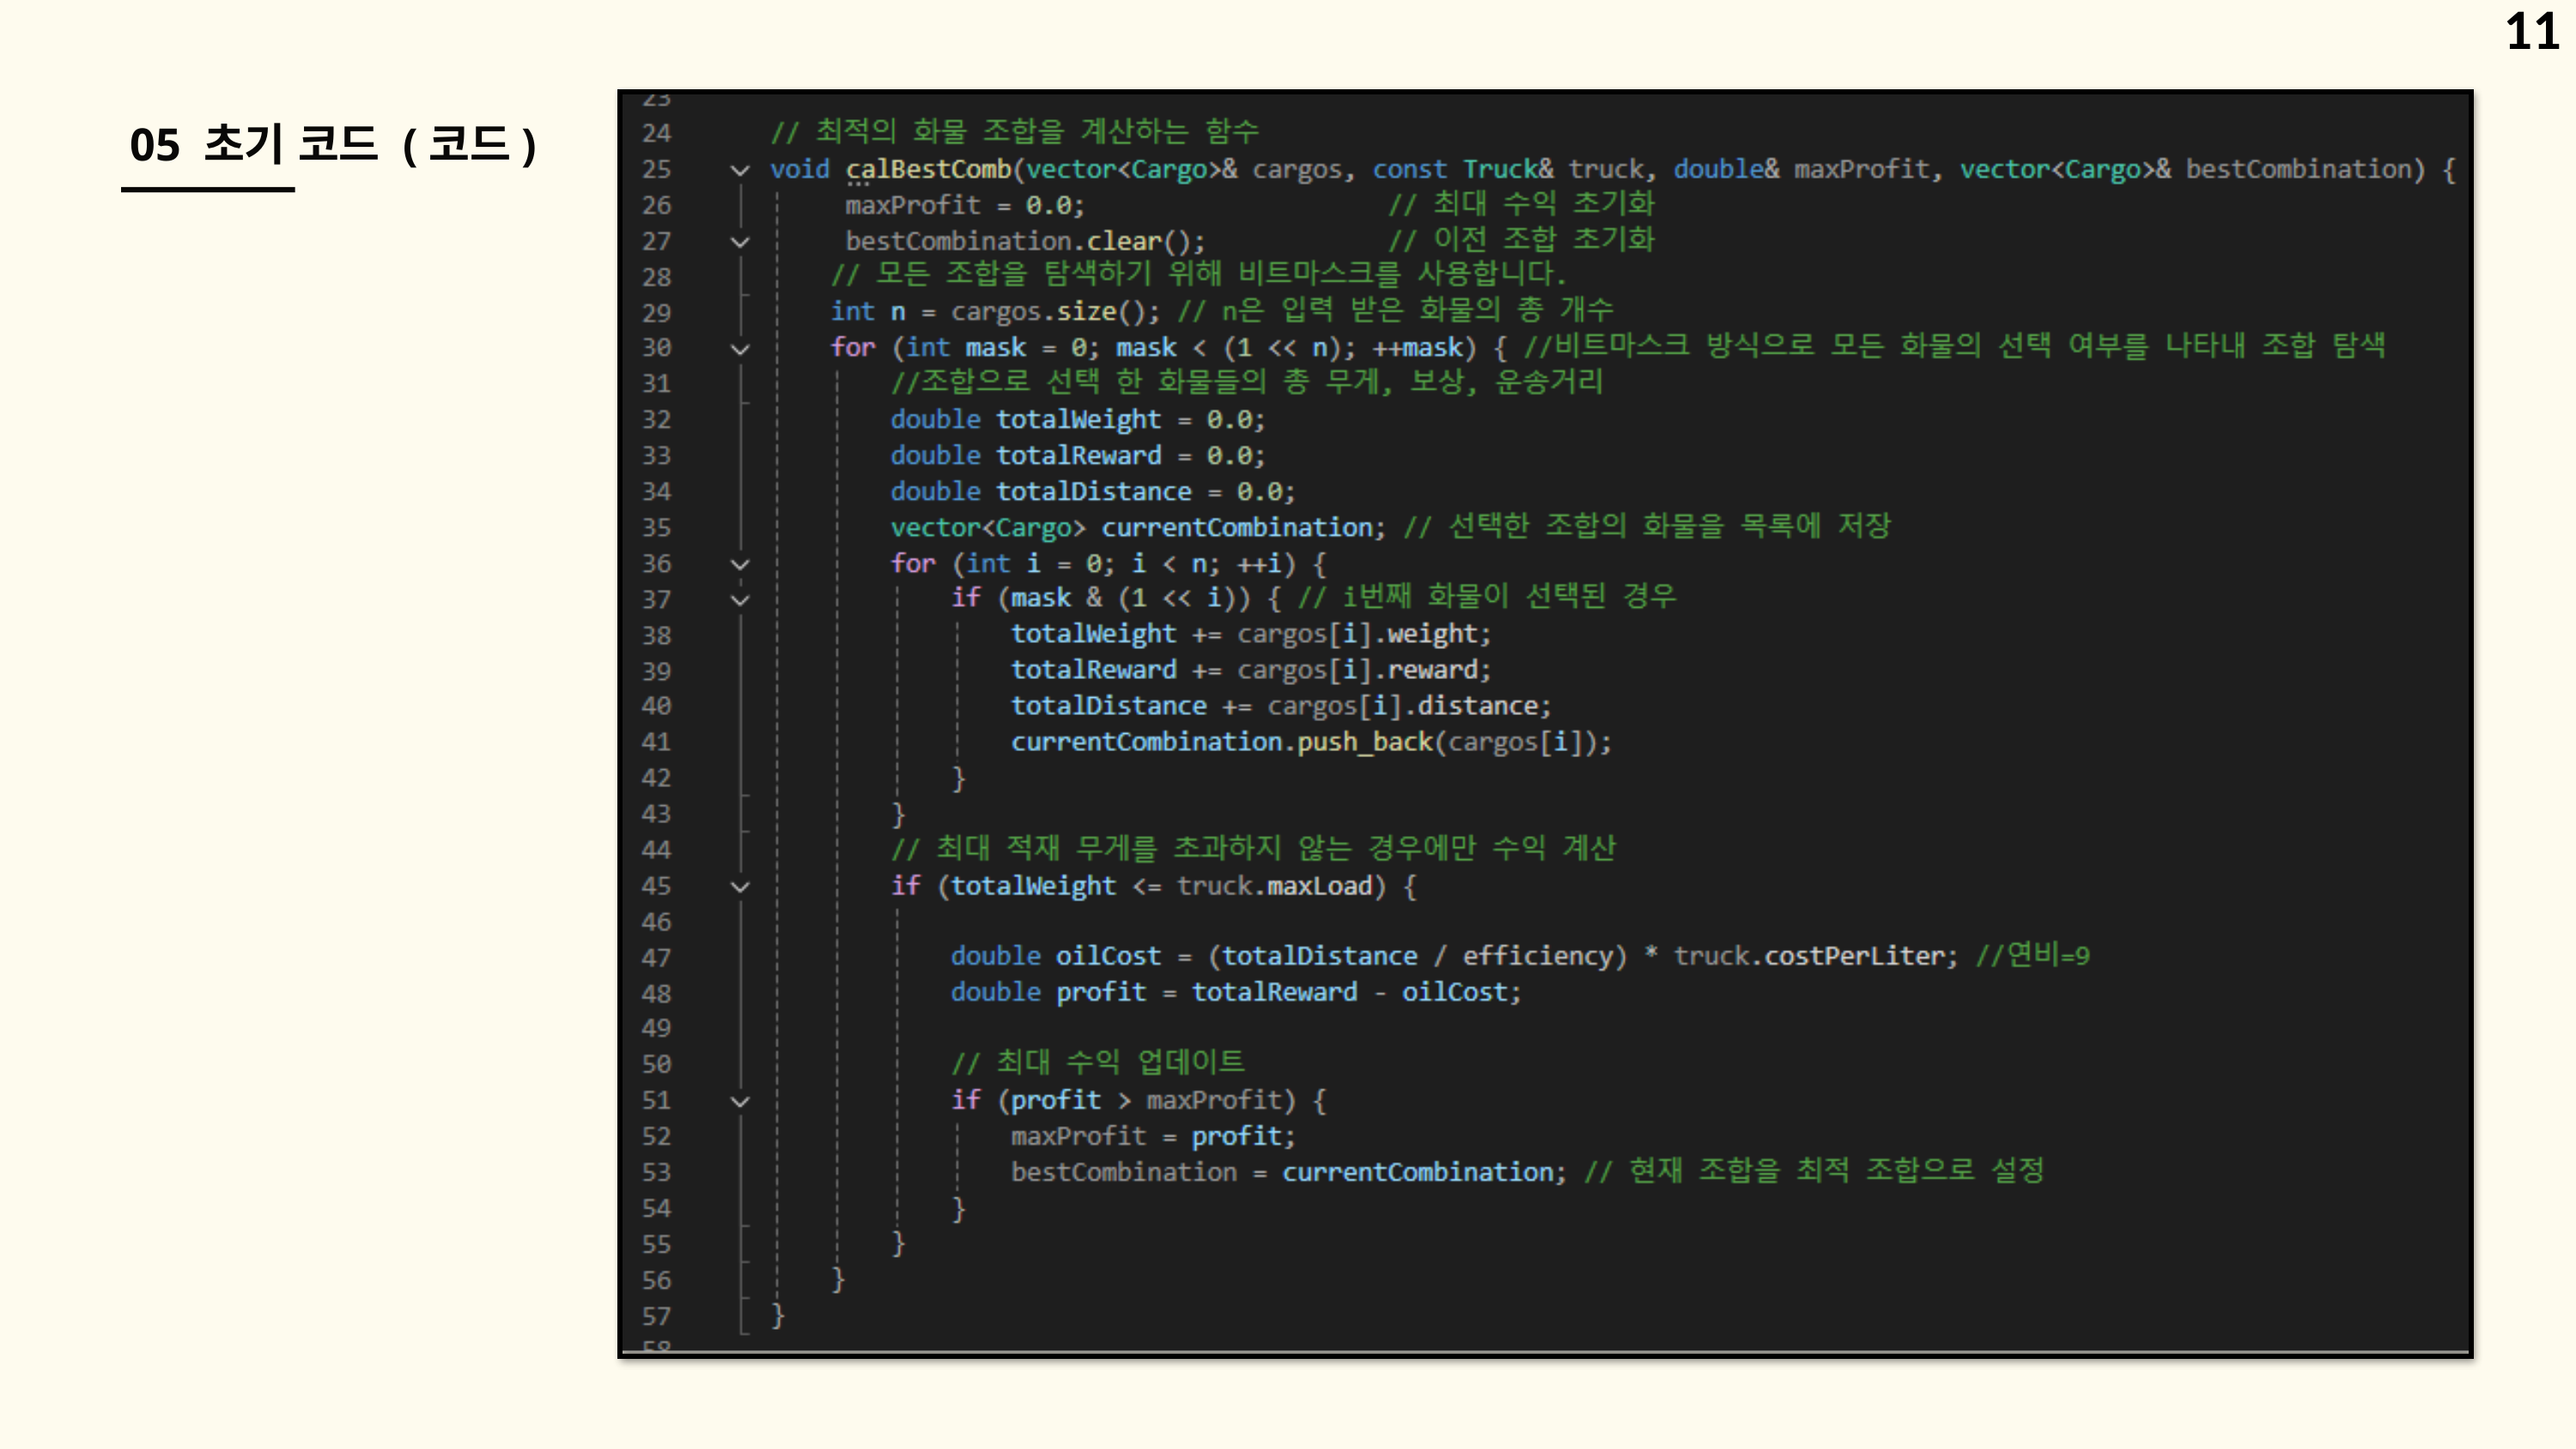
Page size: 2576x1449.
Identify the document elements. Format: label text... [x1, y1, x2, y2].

text_box 05 초기 코드 (코드) [130, 107, 615, 171]
slide_number 11 [2273, 1, 2574, 52]
picture [622, 94, 2469, 1355]
